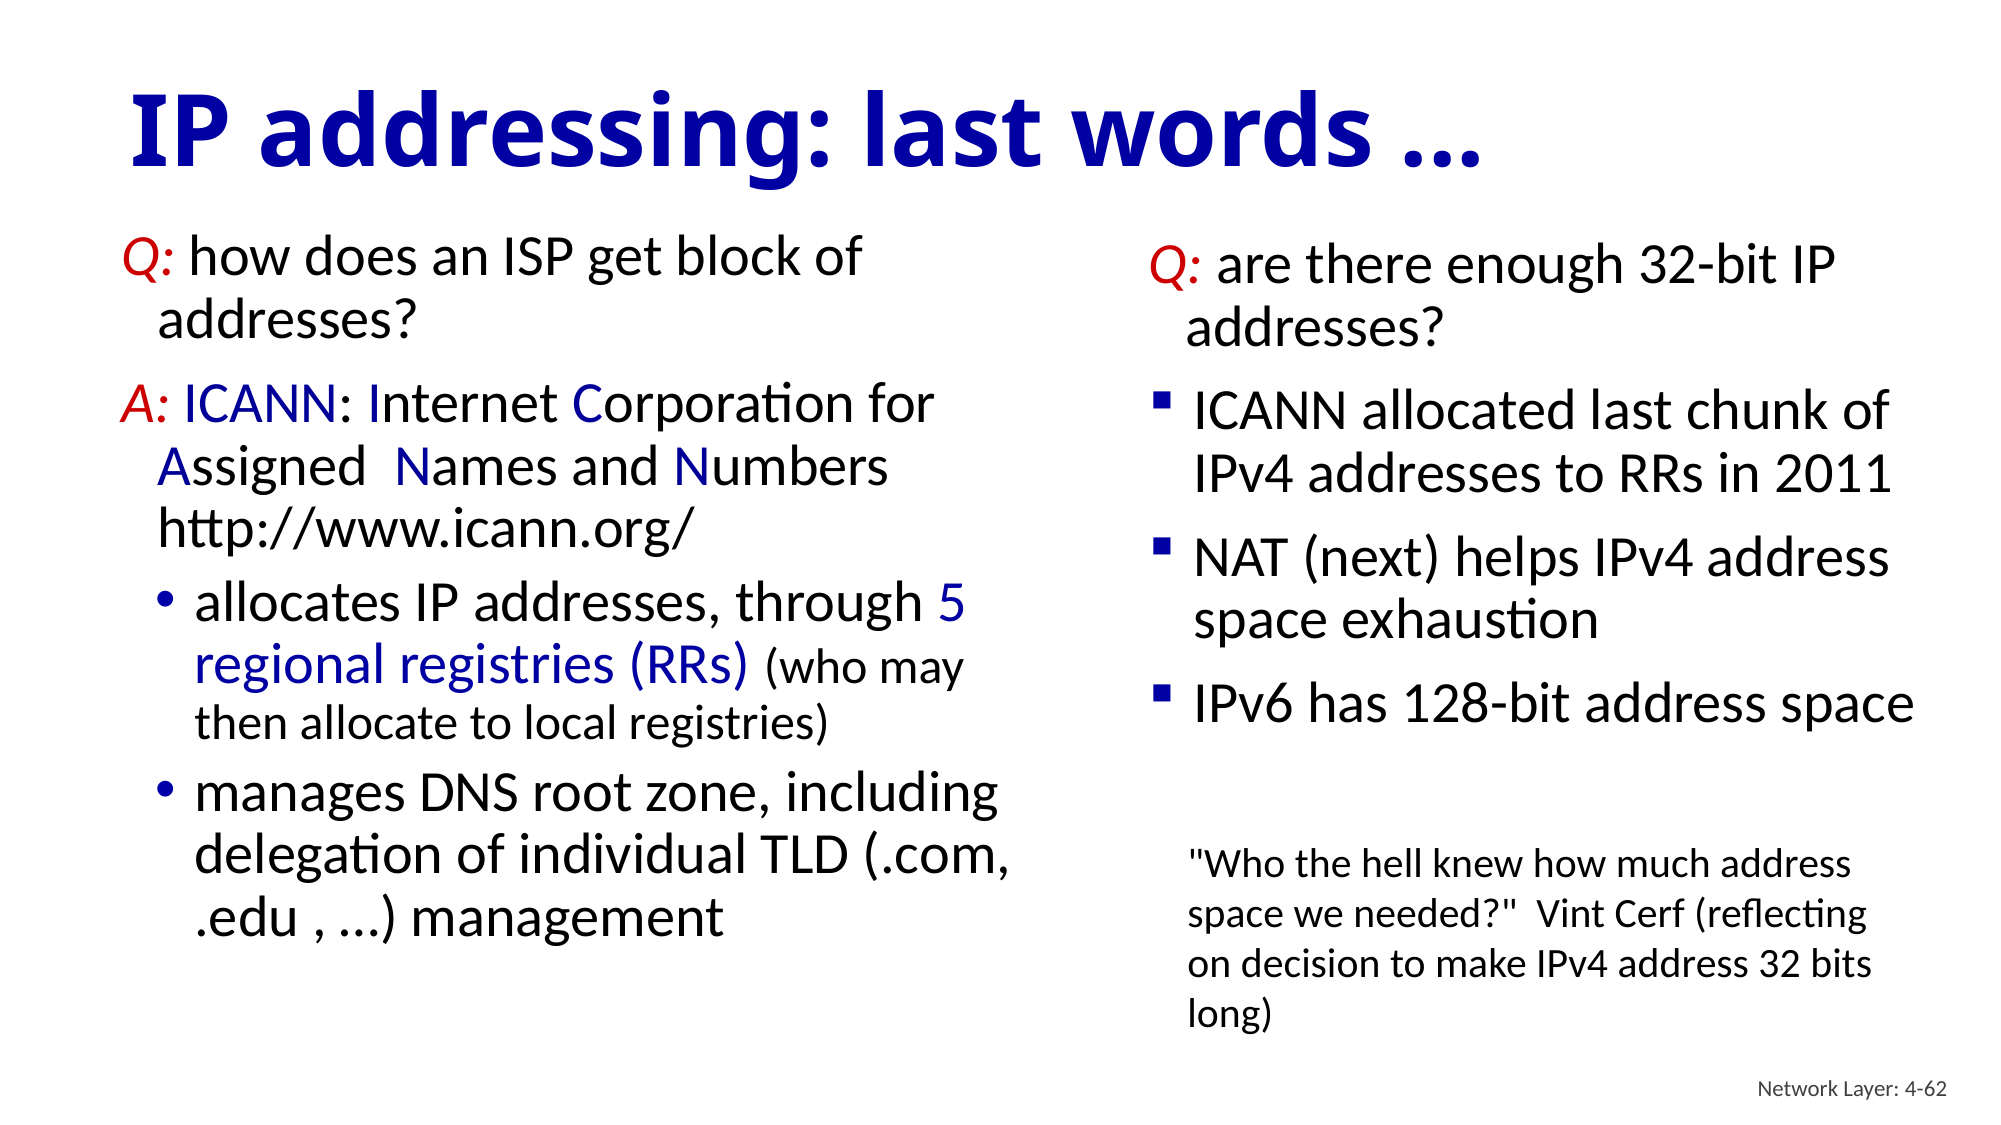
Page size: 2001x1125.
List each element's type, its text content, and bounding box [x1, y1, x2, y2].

slide_number Network Layer: 4-62 [1512, 1056, 1963, 1117]
text_box Q: are there enough 32-bit IP addresses? ICANN allocated last chunk of IPv4 addresses to RRs in 2011 NAT (next) helps IPv4 address space exhaustion IPv6 has 128-bit address space [1112, 225, 1940, 822]
text_box Q: how does an ISP get block of addresses? A: ICANN: Internet Corporation for Assigned Names and Numbers http://www.icann.org/ allocates IP addresses, through 5 regional registries (RRs) (who may then allocate to local registries) manages DNS root zone, including delegation of individual TLD (.com, .edu , …) management [85, 217, 1040, 1055]
title IP addressing: last words ... [115, 46, 1841, 222]
text_box "Who the hell knew how much address space we needed?" Vint Cerf (reflecting on decision to make IPv4 address 32 bits long) [1172, 828, 1913, 1043]
